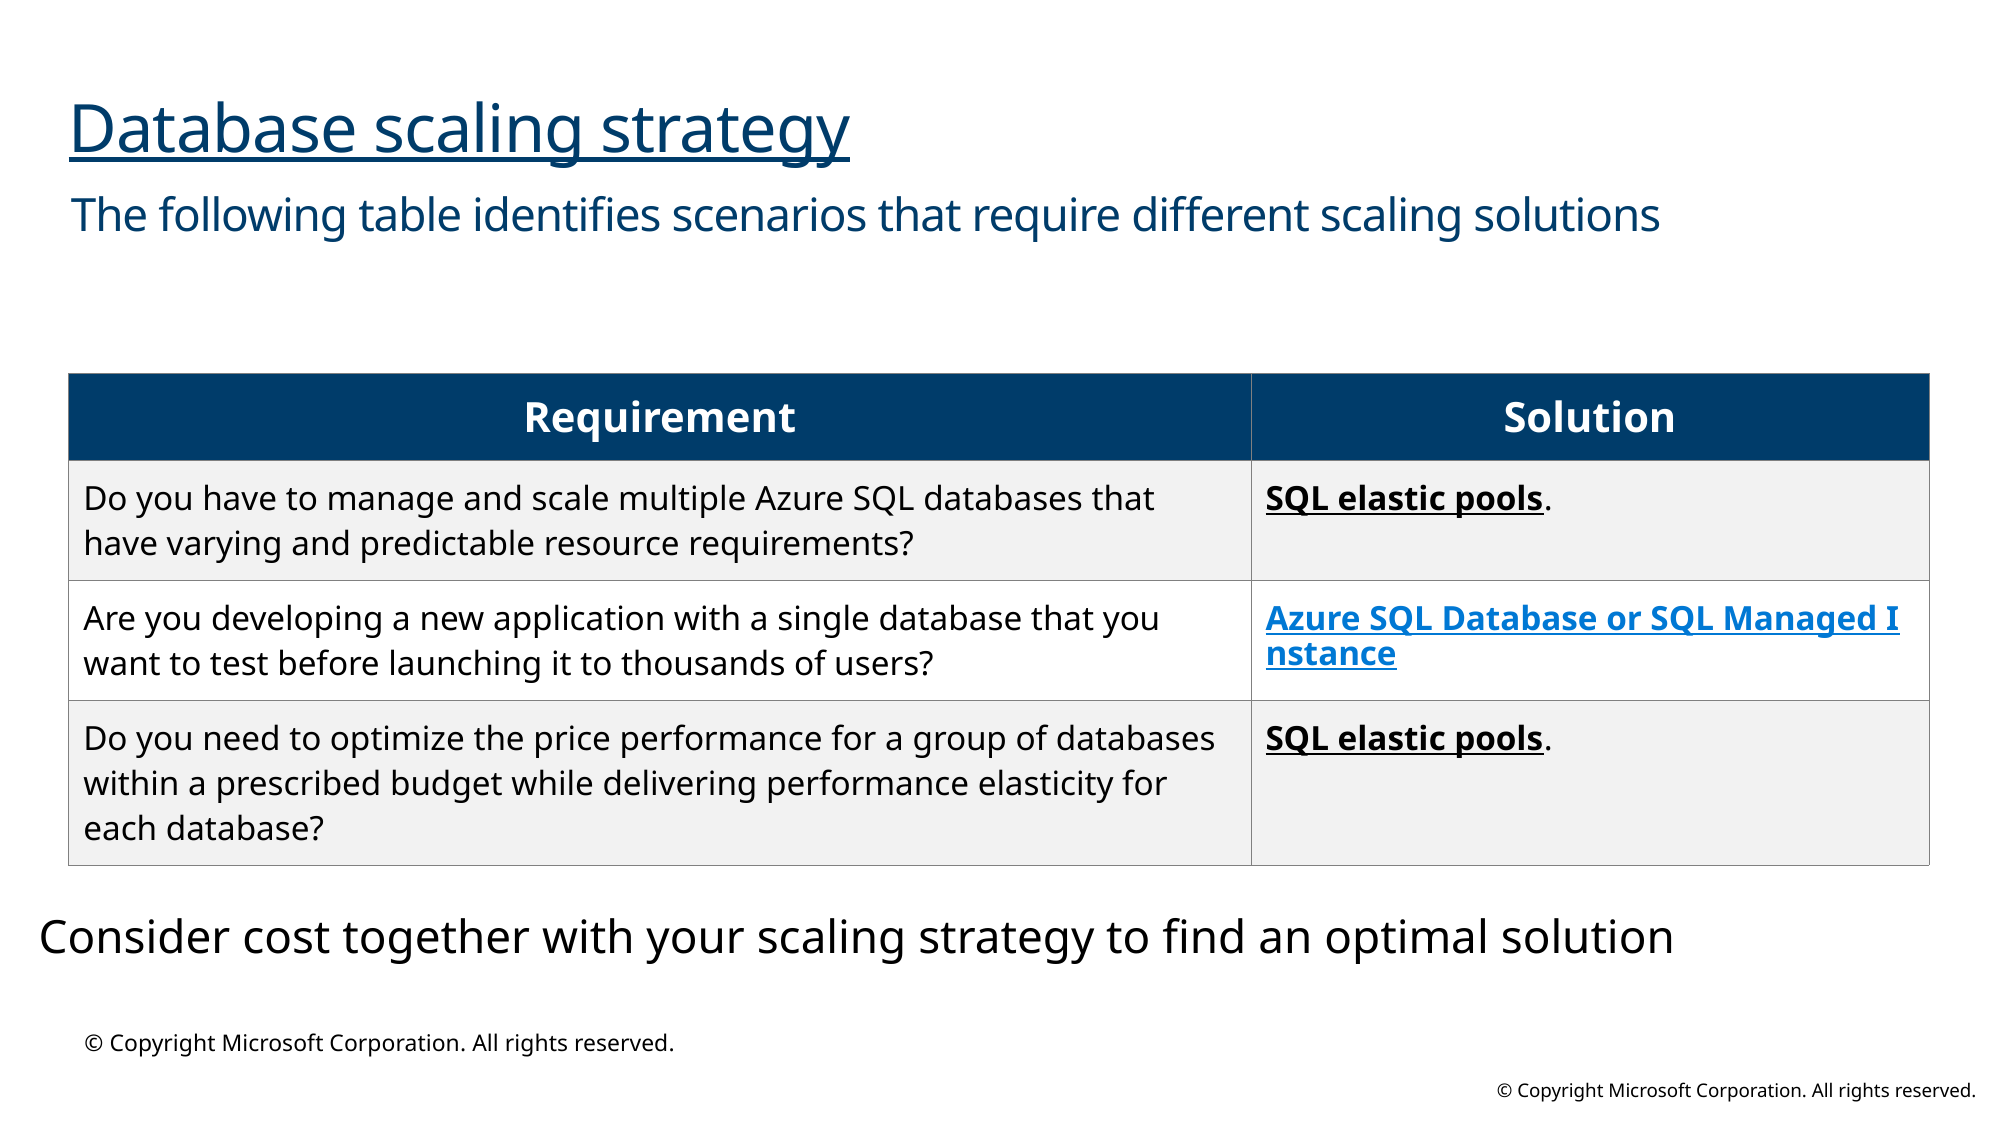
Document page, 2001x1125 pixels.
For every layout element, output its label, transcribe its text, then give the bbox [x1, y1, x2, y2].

table_header Solution [1252, 374, 1929, 460]
title Database scaling strategy [68, 72, 1930, 178]
table_cell SQL elastic pools. [1252, 701, 1929, 865]
table_cell Azure SQL Database or SQL Managed Instance [1252, 581, 1929, 700]
table_cell Do you have to manage and scale multiple Azure SQL databases that have varying and predictable resource requirements? [69, 461, 1251, 580]
list The following table identifies scenarios that require different scaling solutions [70, 177, 1932, 249]
text_box Consider cost together with your scaling strategy to find an optimal solution [8, 890, 1706, 988]
table_cell SQL elastic pools. [1252, 461, 1929, 580]
table_cell Do you need to optimize the price performance for a group of databases within a prescribed budget while delivering performance elasticity for each database? [69, 701, 1251, 865]
table_cell Are you developing a new application with a single database that you want to test before launching it to thousands of users? [69, 581, 1251, 700]
table_header Requirement [69, 374, 1251, 460]
